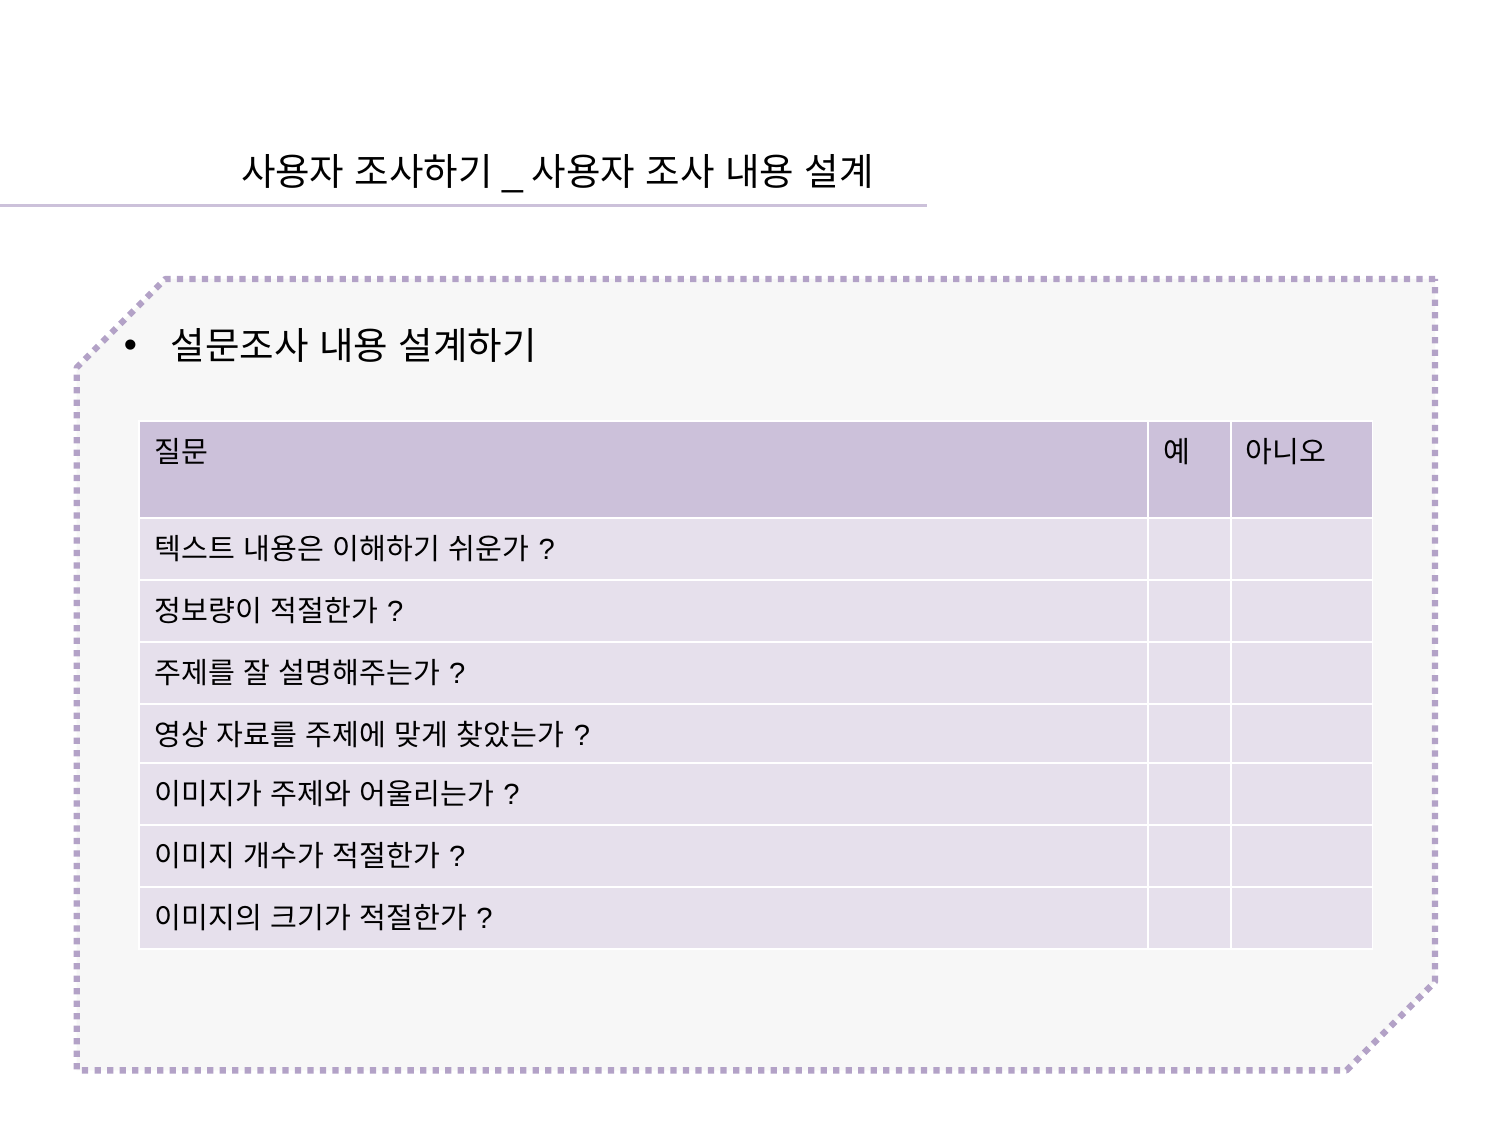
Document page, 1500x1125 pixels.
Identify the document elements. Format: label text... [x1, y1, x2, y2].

table_header 예 [1149, 422, 1230, 517]
text_box 사용자 조사하기_사용자 조사 내용 설계 [226, 140, 889, 200]
table_cell [1149, 888, 1230, 948]
table_cell 이미지가 주제와 어울리는가? [140, 764, 1147, 824]
text_box [127, 276, 1438, 993]
table_cell [1232, 826, 1372, 886]
table_cell [1232, 764, 1372, 824]
table_cell 주제를 잘 설명해주는가? [140, 643, 1147, 703]
table_cell [1232, 519, 1372, 579]
table_header 질문 [140, 422, 1147, 517]
table_cell [1232, 581, 1372, 641]
table_cell [1149, 764, 1230, 824]
table_cell 정보량이 적절한가? [140, 581, 1147, 641]
table_cell [1232, 705, 1372, 762]
table_cell 이미지 개수가 적절한가? [140, 826, 1147, 886]
table_cell 텍스트 내용은 이해하기 쉬운가? [140, 519, 1147, 579]
table_cell 이미지의 크기가 적절한가? [140, 888, 1147, 948]
table_cell [1149, 581, 1230, 641]
table_cell [1232, 888, 1372, 948]
table_cell [1149, 705, 1230, 762]
text_box 설문조사 내용 설계하기 [109, 314, 1424, 1050]
table_cell [1149, 519, 1230, 579]
table_cell [1149, 643, 1230, 703]
table_cell [1149, 826, 1230, 886]
table_cell [1232, 643, 1372, 703]
text_box [74, 334, 1370, 1073]
table_header 아니오 [1232, 422, 1372, 517]
table_cell 영상 자료를 주제에 맞게 찾았는가? [140, 705, 1147, 762]
